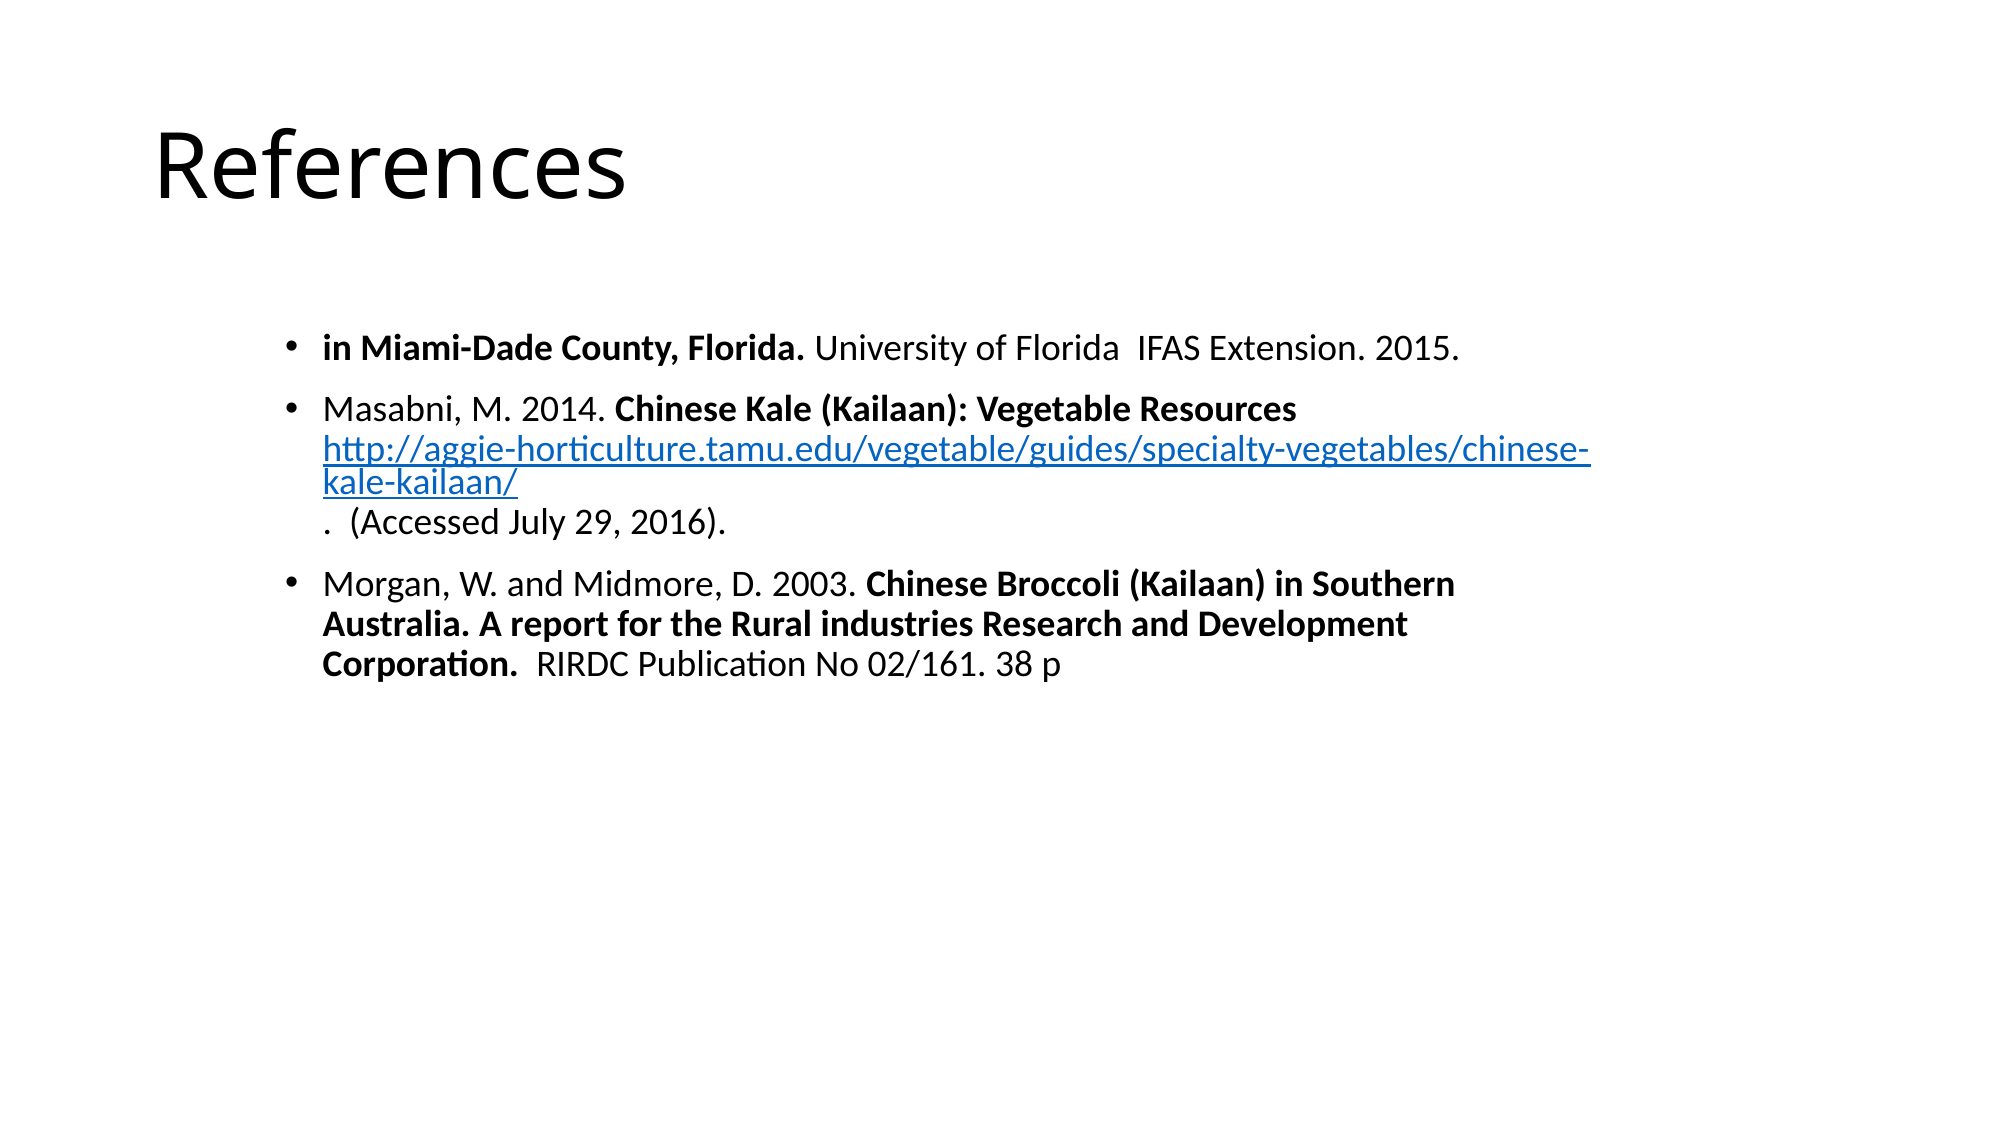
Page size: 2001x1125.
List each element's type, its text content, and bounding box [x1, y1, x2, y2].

list in Miami-Dade County, Florida. University of Florida IFAS Extension. 2015. Masabni, M. 2014. Chinese Kale (Kailaan): Vegetable Resources http://aggie-horticulture.tamu.edu/vegetable/guides/specialty-vegetables/chinese-kale-kailaan/. (Accessed July 29, 2016). Morgan, W. and Midmore, D. 2003. Chinese Broccoli (Kailaan) in Southern Australia. A report for the Rural industries Research and Development Corporation. RIRDC Publication No 02/161. 38 p [270, 320, 1621, 930]
title References [137, 59, 1863, 278]
